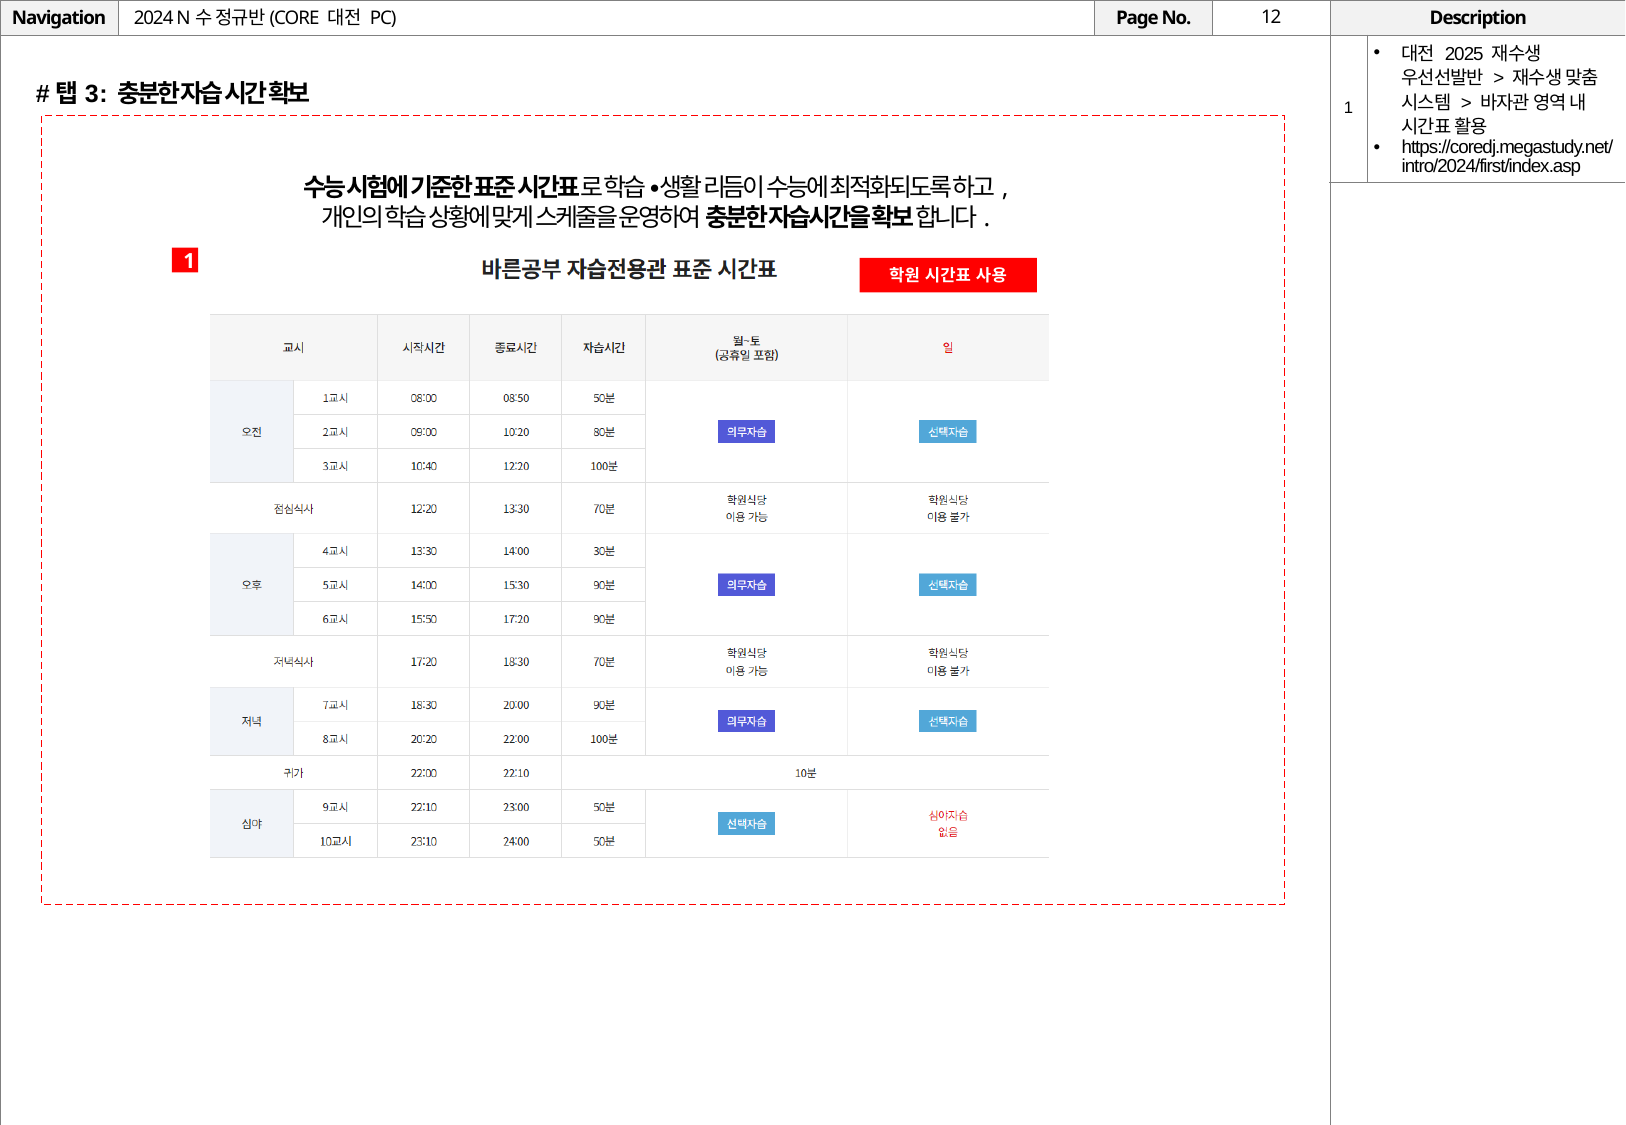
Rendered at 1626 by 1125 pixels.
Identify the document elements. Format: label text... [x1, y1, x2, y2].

text_box [41, 115, 1285, 905]
picture [197, 251, 1061, 866]
table_header 1 [1329, 36, 1367, 182]
text_box #탭3 : 충분한 자습 시간 확보 [21, 70, 459, 115]
title 2024 N수 정규반(CORE 대전 PC) [118, 0, 1097, 35]
table_header 대전 2025 재수생 우선선발반 > 재수생 맞춤 시스템 > 바자관 영역 내 시간표 활용 https://coredj.megastudy.net/intro/2024/first/index.asp [1368, 36, 1625, 182]
